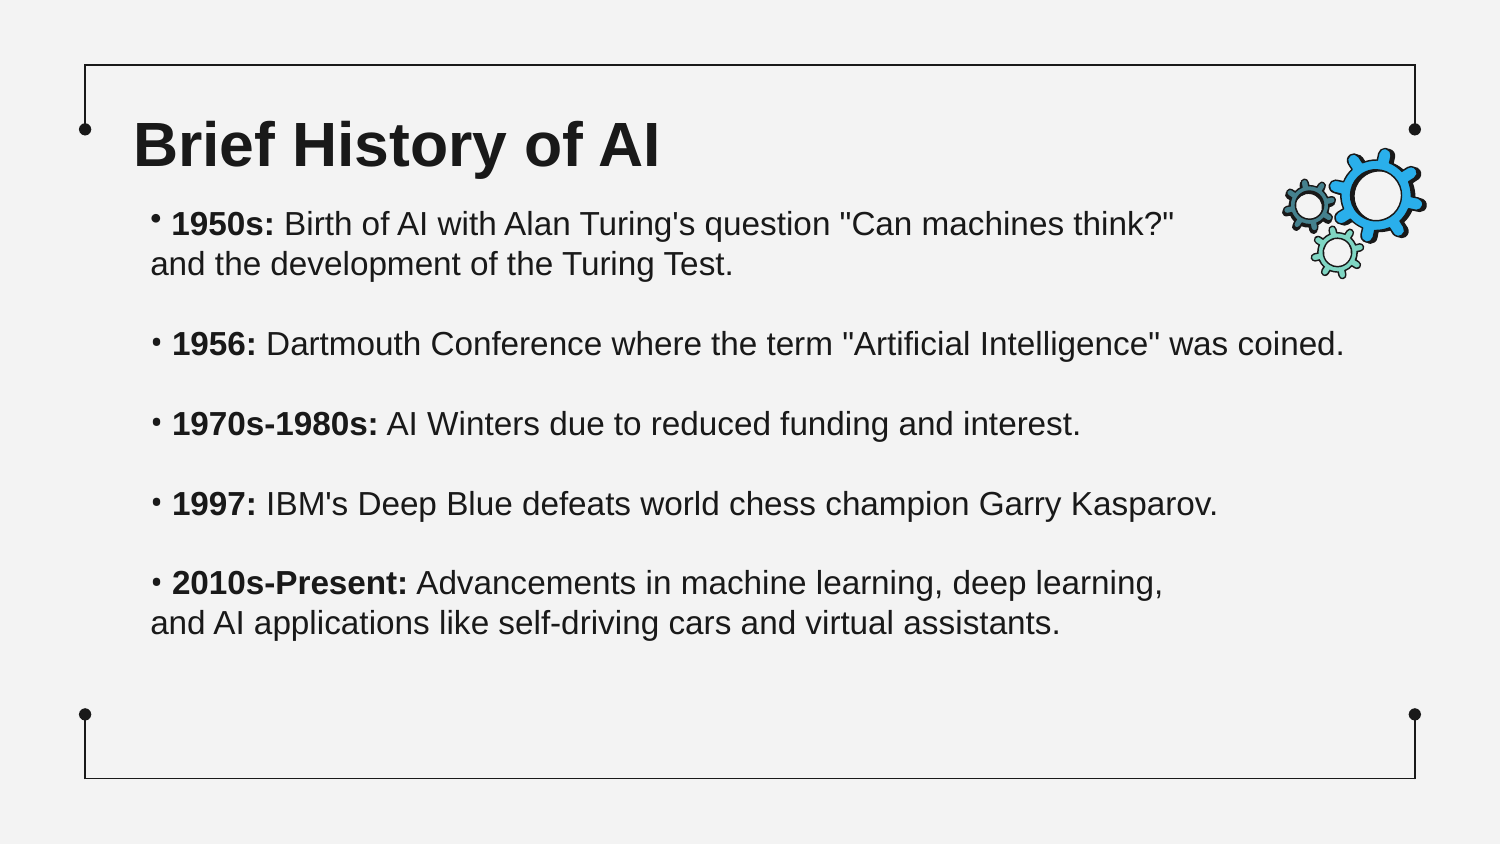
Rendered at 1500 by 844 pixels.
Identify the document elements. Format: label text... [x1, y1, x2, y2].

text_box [1281, 147, 1428, 280]
subtitle 1950s: Birth of AI with Alan Turing's question "Can machines think?" and the development of the Turing Test. 1956: Dartmouth Conference where the term "Artificial Intelligence" was coined. 1970s-1980s: AI Winters due to reduced funding and interest. 1997: IBM's Deep Blue defeats world chess champion Garry Kasparov. 2010s-Present: Advancements in machine learning, deep learning, and AI applications like self-driving cars and virtual assistants. [135, 169, 1365, 675]
title Brief History of AI [118, 88, 1383, 183]
